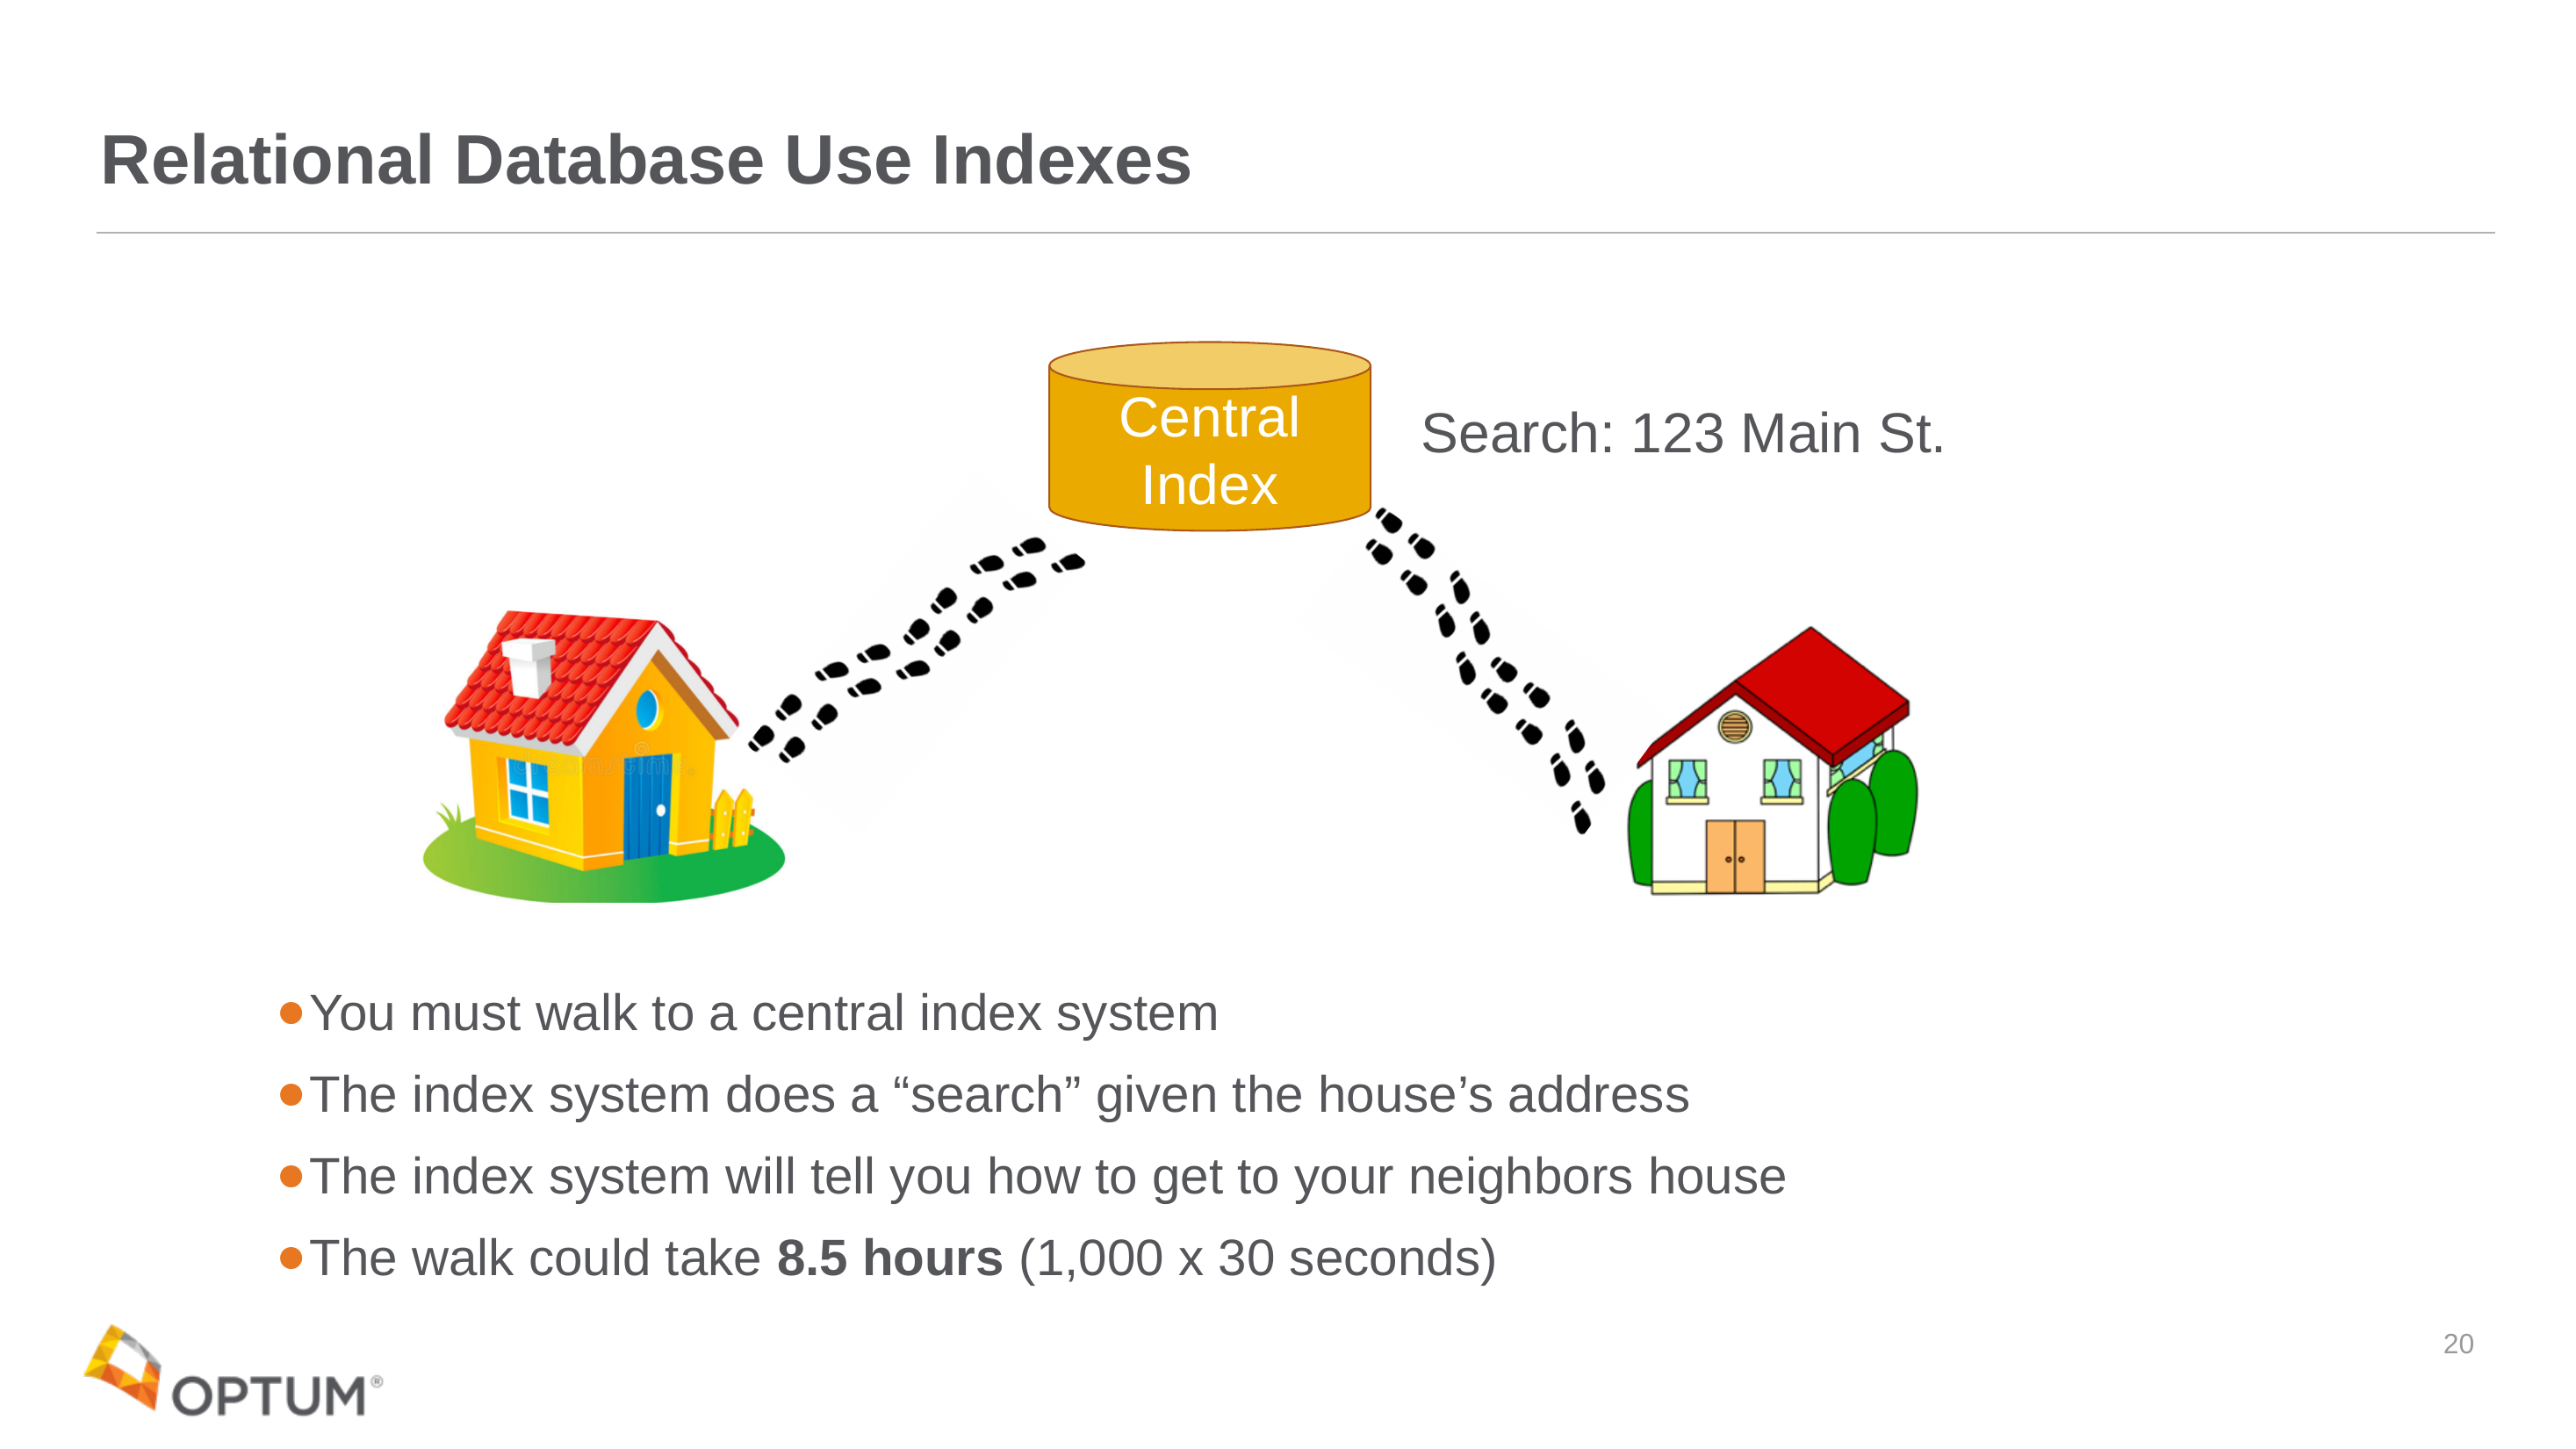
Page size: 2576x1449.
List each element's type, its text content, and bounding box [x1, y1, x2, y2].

picture [1296, 507, 1926, 904]
slide_number 20 [2333, 1287, 2488, 1398]
text_box Central Index [1048, 341, 1372, 532]
text_box Search: 123 Main St. [1407, 389, 1961, 471]
picture [421, 470, 1096, 904]
list You must walk to a central index system The index system does a “search” given the house’s address The index system will tell you how to get to your neighbors house The walk could take 8.5 hours (1,000 x 30 seconds) [263, 960, 1837, 1287]
title Relational Database Use Indexes [87, 110, 2488, 227]
picture [83, 1323, 385, 1417]
